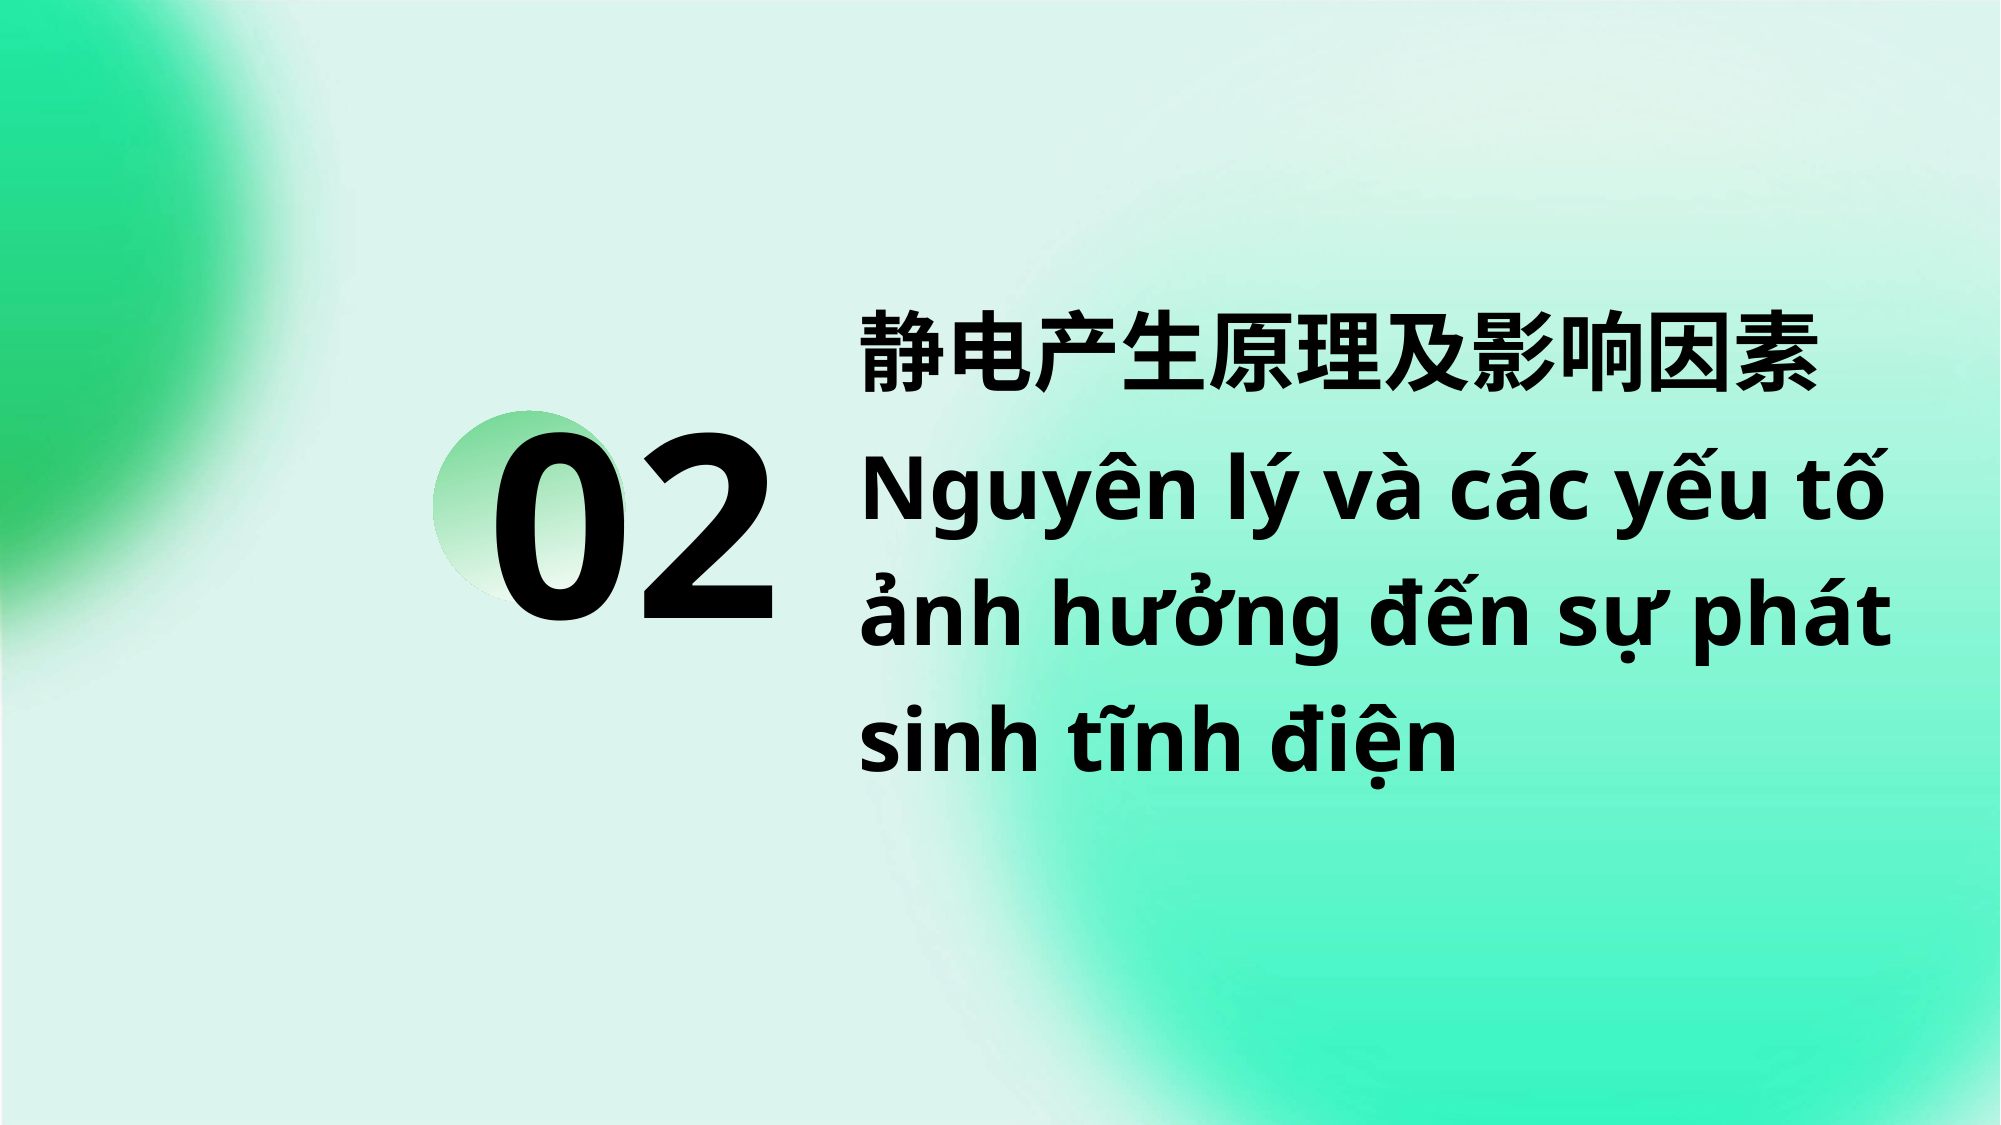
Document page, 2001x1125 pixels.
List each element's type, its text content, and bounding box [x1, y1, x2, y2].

picture [0, 0, 2001, 1125]
text_box [433, 432, 468, 581]
text_box 静电产生原理及影响因素 Nguyên lý và các yếu tố ảnh hưởng đến sự phát sinh tĩnh điện [839, 266, 2000, 799]
text_box 02 [468, 352, 839, 679]
